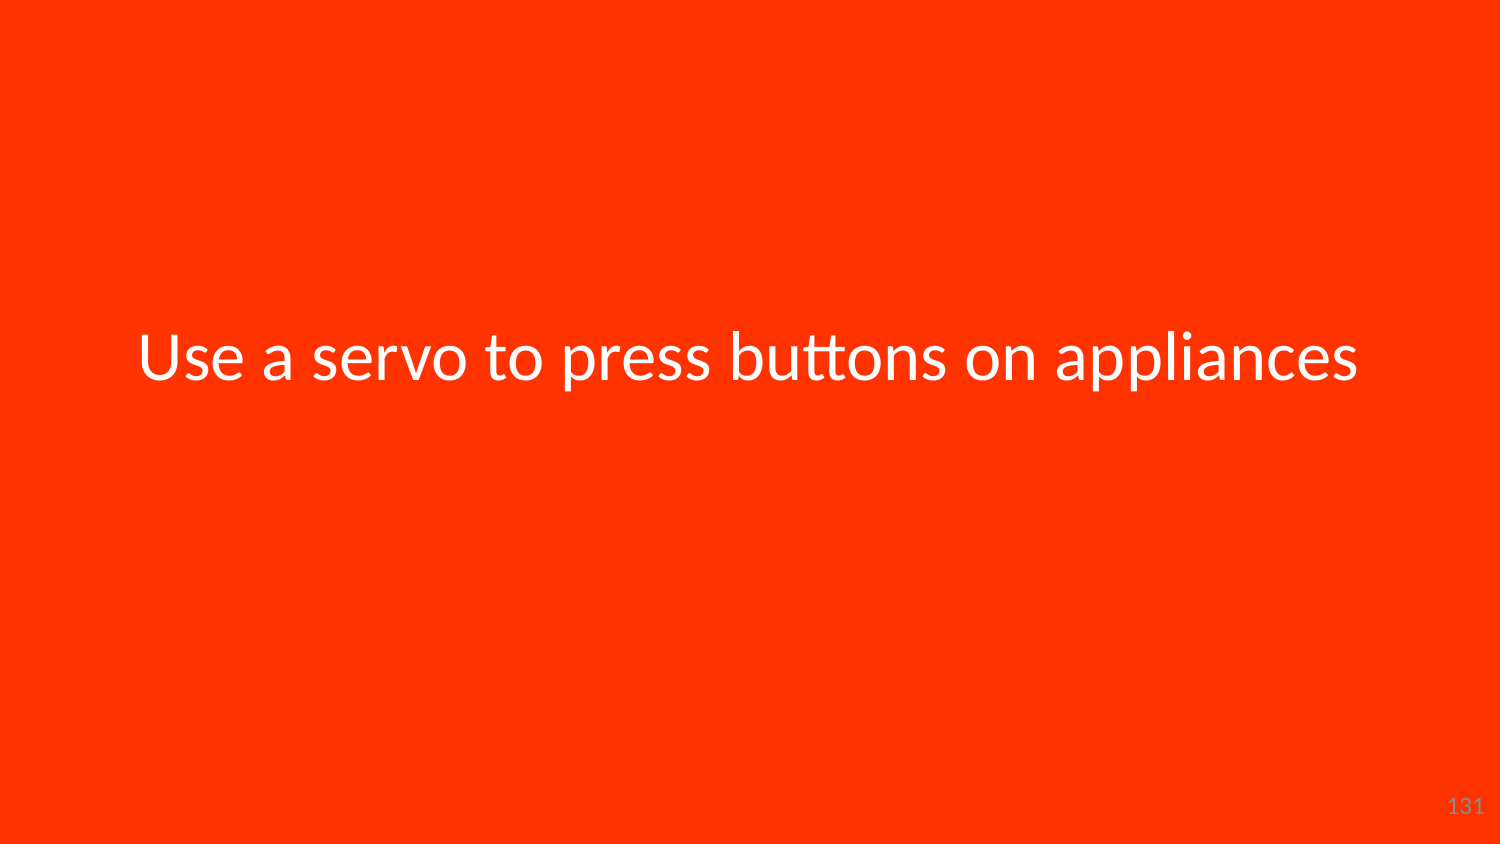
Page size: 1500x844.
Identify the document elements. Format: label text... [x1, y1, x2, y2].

slide_number 131 [1415, 782, 1500, 828]
title Use a servo to press buttons on appliances [112, 262, 1388, 443]
